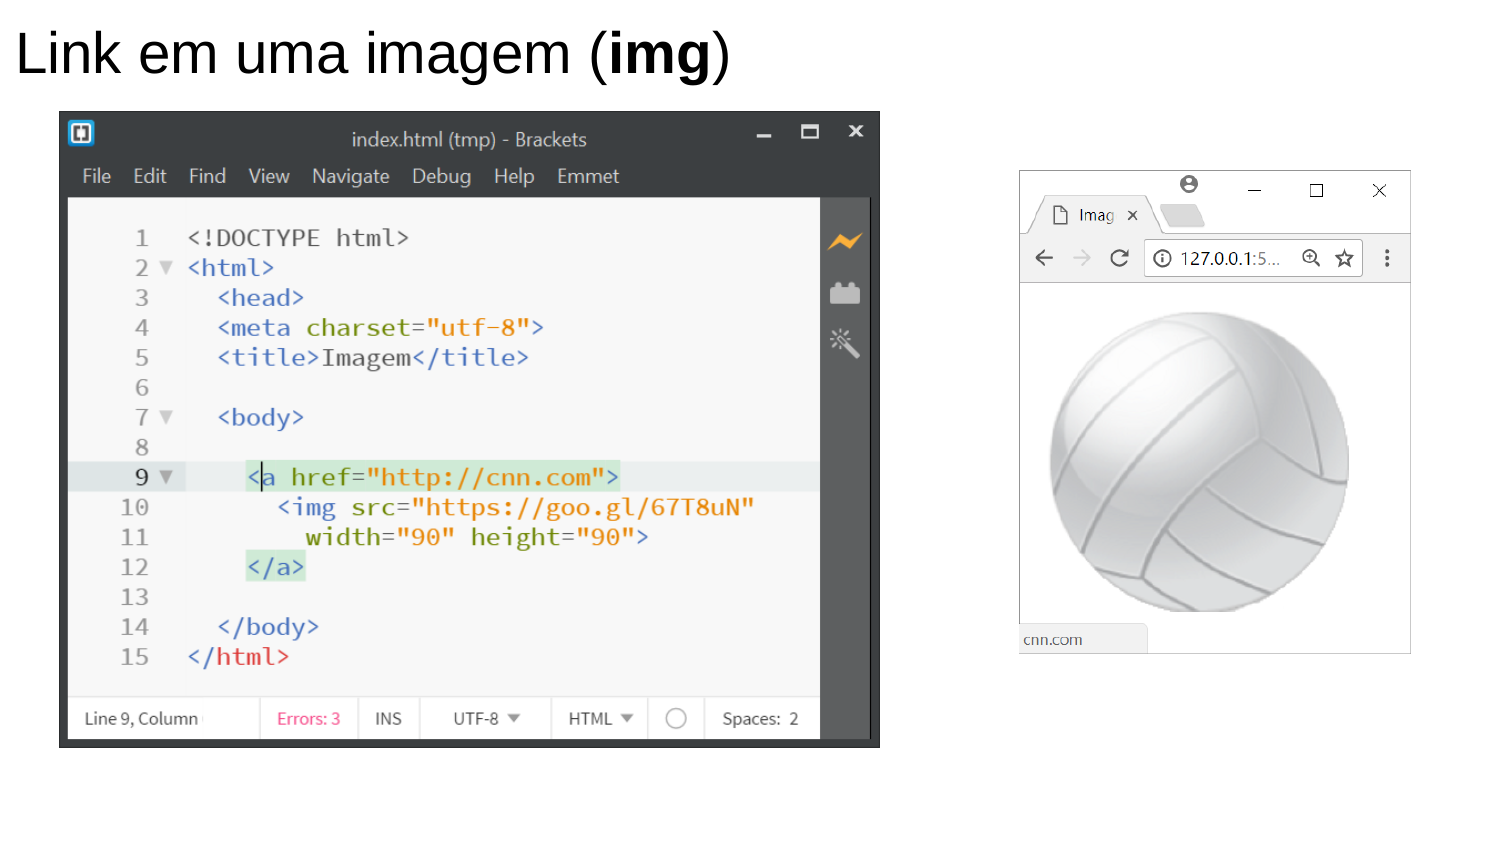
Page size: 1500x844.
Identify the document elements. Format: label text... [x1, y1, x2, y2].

title Link em uma imagem (img) [0, 0, 1500, 94]
picture [59, 110, 880, 749]
picture [1019, 170, 1411, 654]
